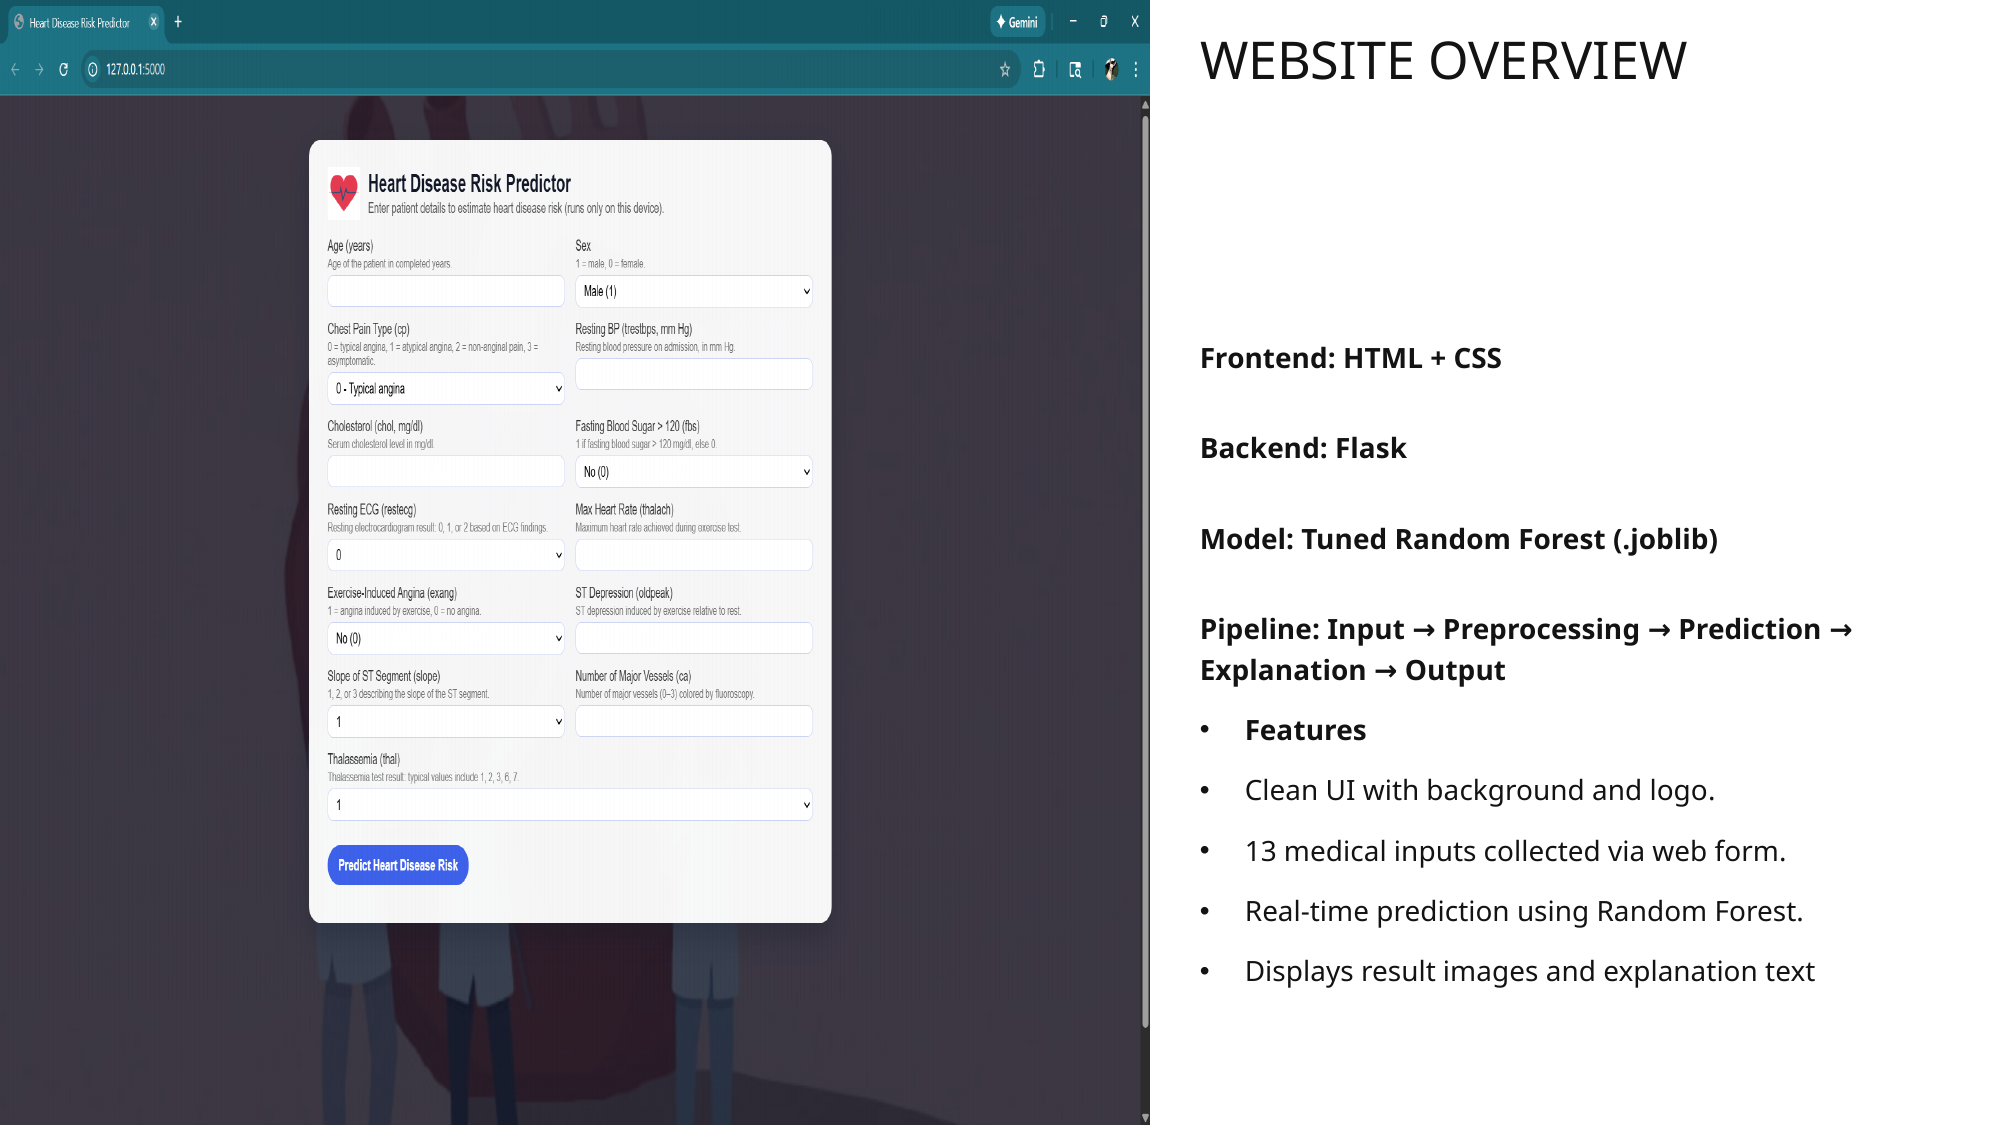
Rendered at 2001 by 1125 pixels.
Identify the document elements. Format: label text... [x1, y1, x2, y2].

picture [0, 0, 1150, 1125]
title Website overview [1185, 24, 1882, 204]
list Frontend: HTML + CSS Backend: Flask Model: Tuned Random Forest (.joblib) Pipeline: Input → Preprocessing → Prediction → Explanation → Output Features Clean UI with background and logo. 13 medical inputs collected via web form. Real-time prediction using Random Forest. Displays result images and explanation text [1184, 326, 1882, 1001]
